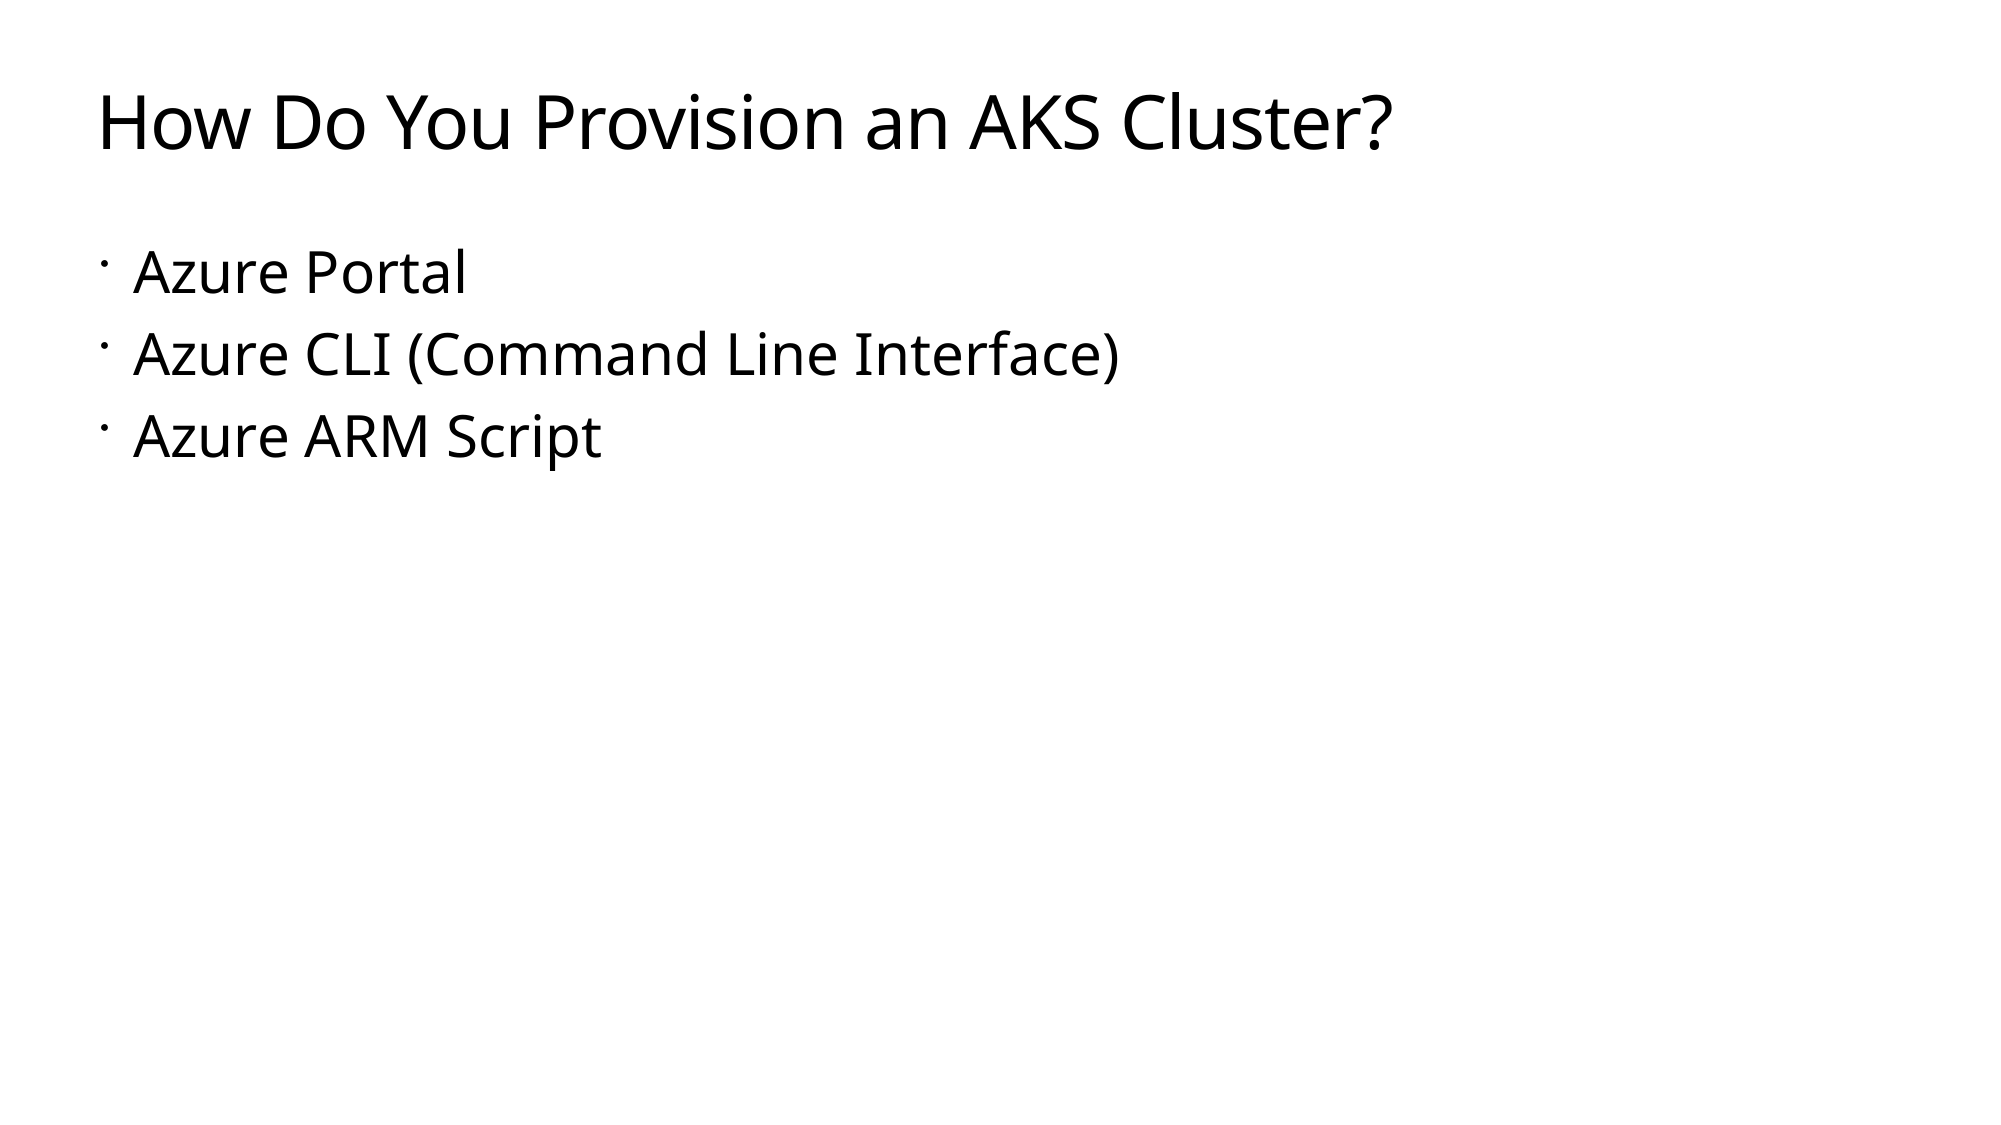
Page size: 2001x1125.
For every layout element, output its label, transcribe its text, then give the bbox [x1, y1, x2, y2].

title How Do You Provision an AKS Cluster? [96, 75, 1904, 166]
list Azure Portal Azure CLI (Command Line Interface) Azure ARM Script [95, 235, 1904, 476]
